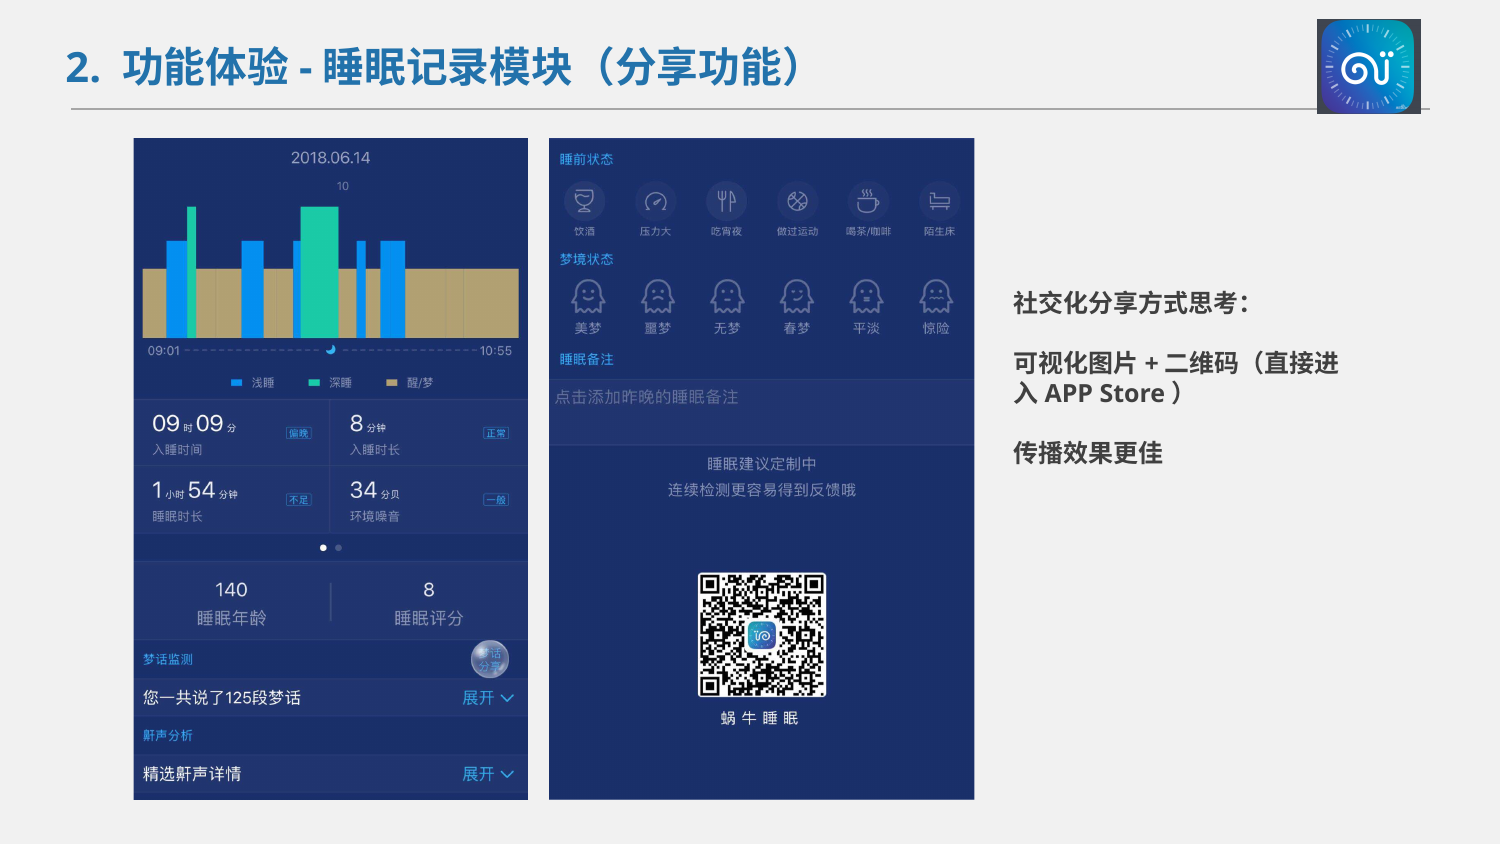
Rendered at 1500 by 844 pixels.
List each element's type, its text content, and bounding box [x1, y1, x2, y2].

text_box 2. 功能体验-睡眠记录模块（分享功能） [50, 33, 839, 99]
picture [548, 138, 975, 800]
text_box 社交化分享方式思考： 可视化图片+二维码（直接进入APP Store） 传播效果更佳 [998, 280, 1374, 475]
picture [1316, 19, 1421, 114]
picture [133, 138, 529, 800]
